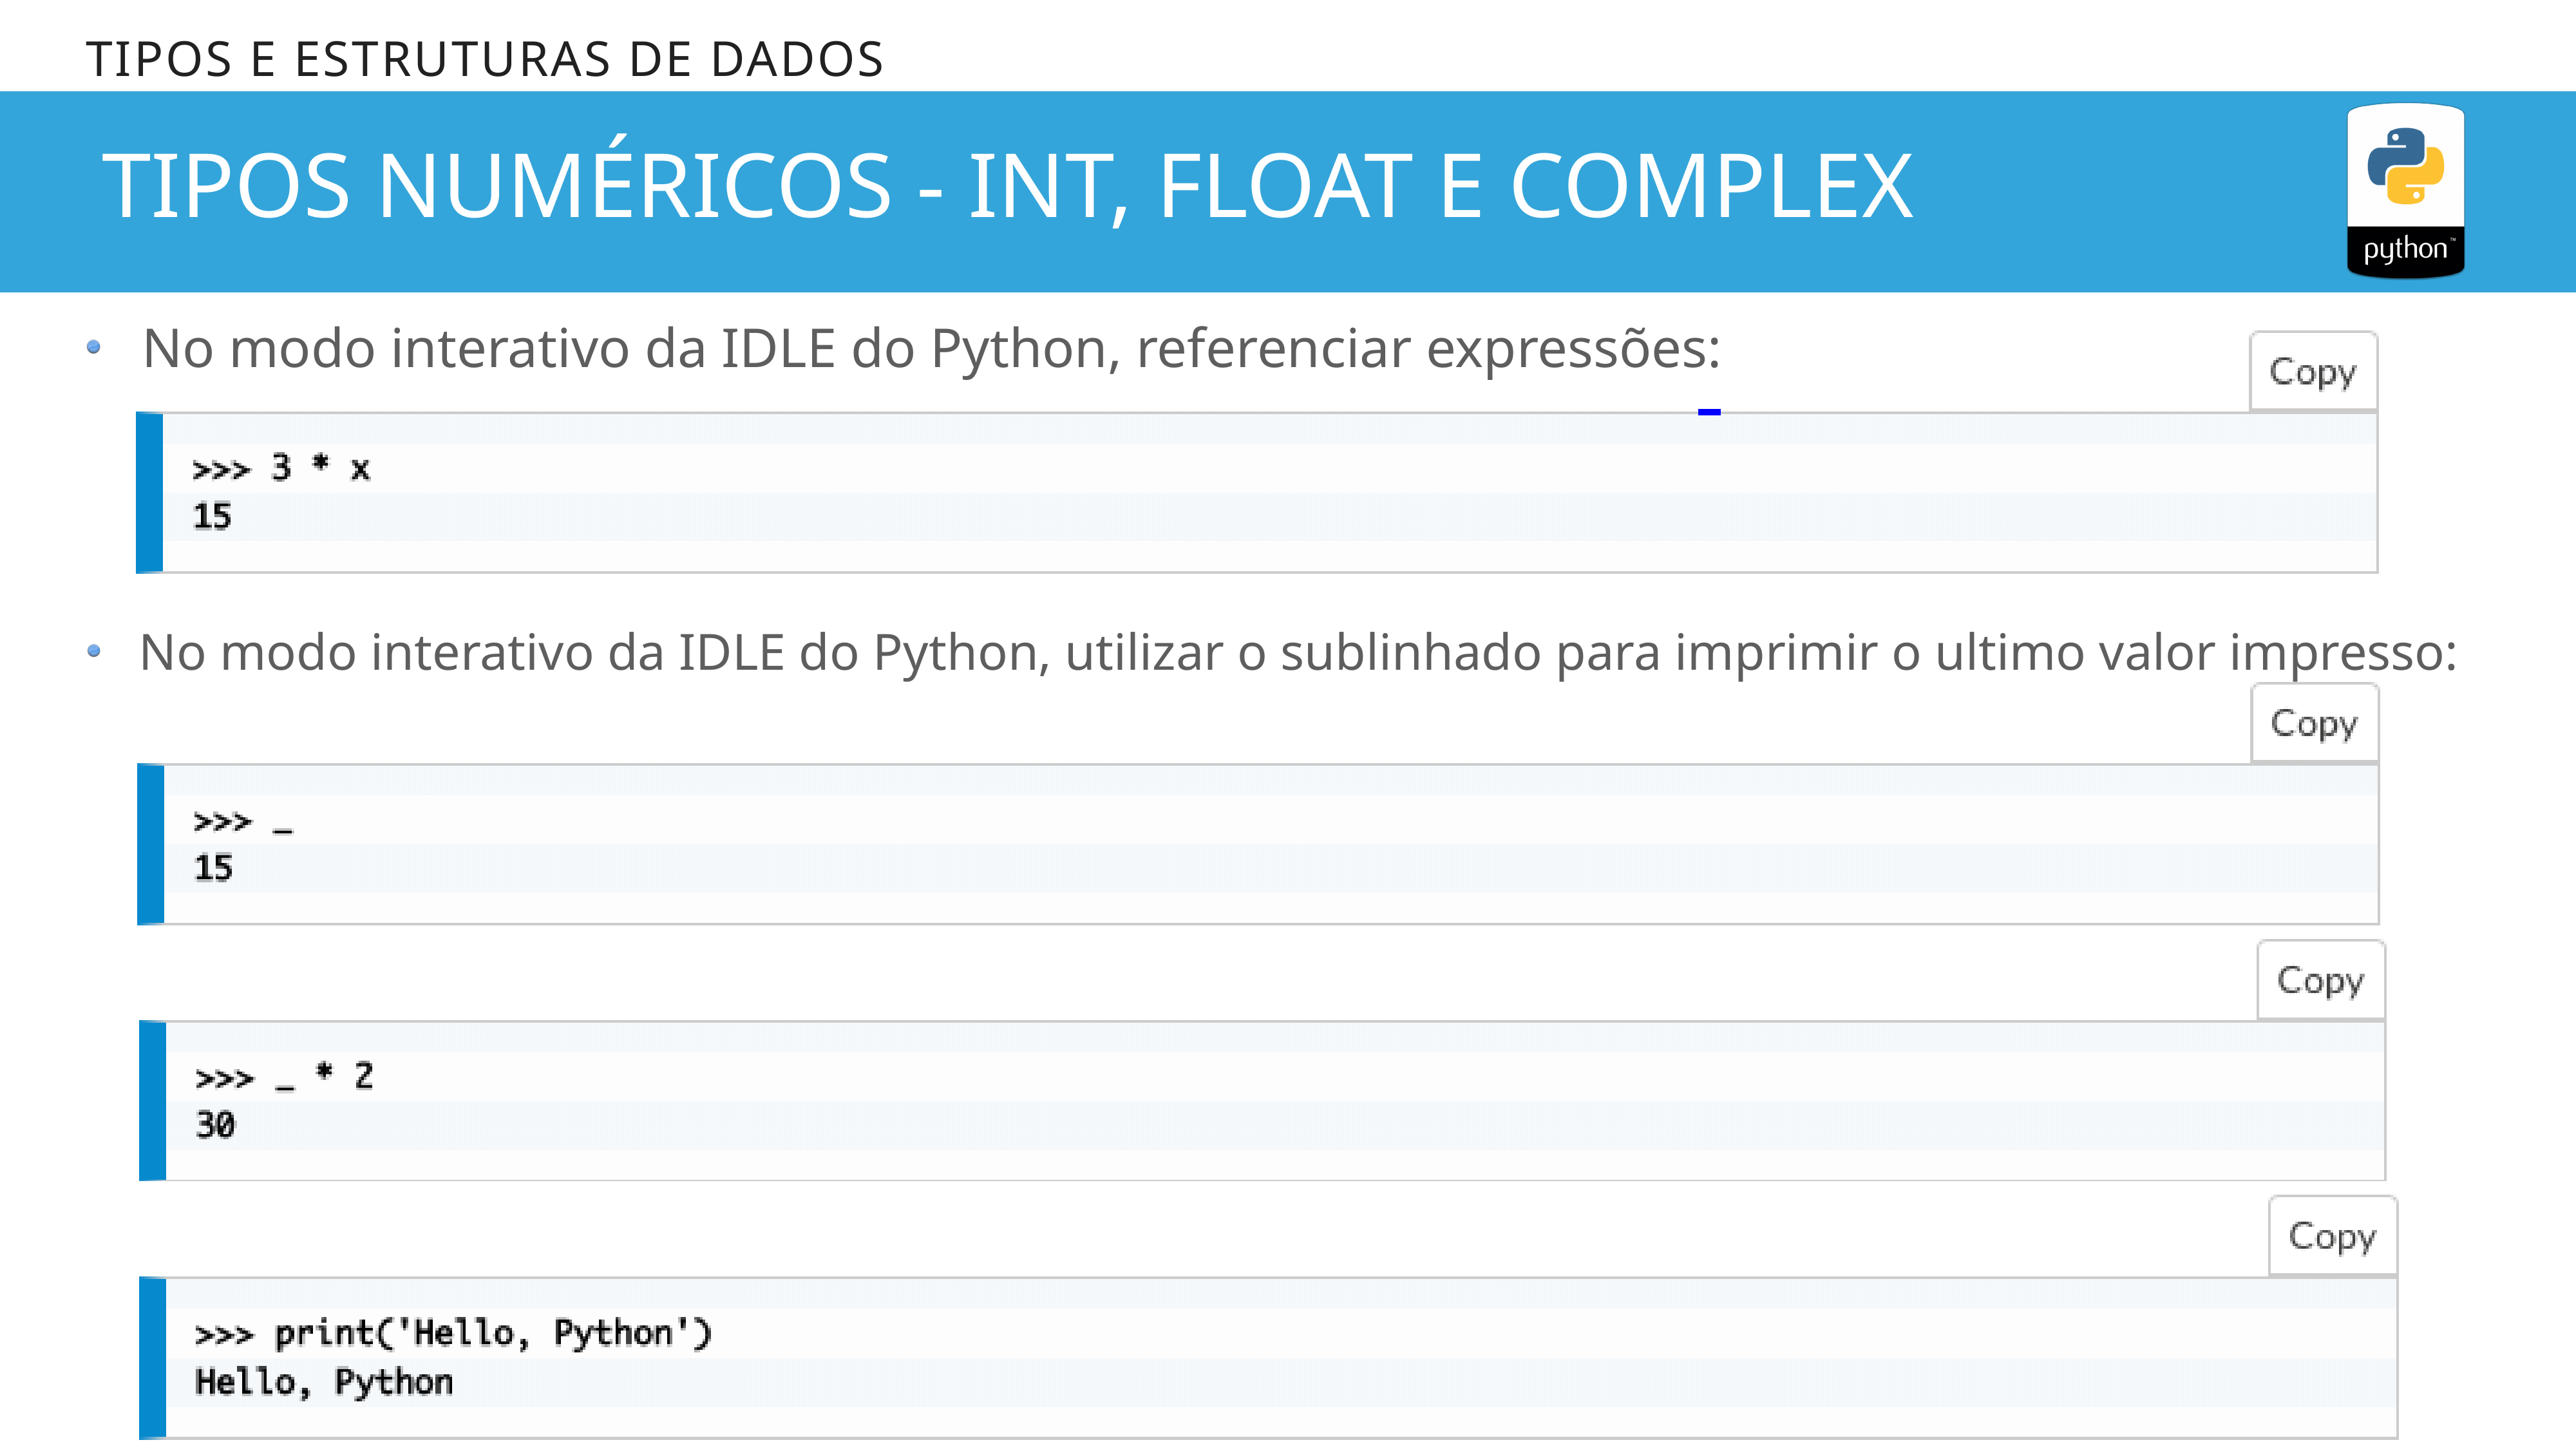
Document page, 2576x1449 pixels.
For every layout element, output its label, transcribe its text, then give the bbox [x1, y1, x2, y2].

picture [86, 643, 101, 658]
list Tipos e estruturas de dados [80, 23, 2295, 91]
title Tipos numéricos - INT, FLOAT E COMPLEX [0, 91, 2576, 293]
text_box No modo interativo da IDLE do Python, utilizar o sublinhado para imprimir o ultimo valor impresso: [81, 614, 2477, 746]
picture [86, 338, 101, 354]
list No modo interativo da IDLE do Python, referenciar expressões: [80, 308, 2477, 440]
picture [2316, 102, 2496, 281]
picture [123, 317, 2390, 583]
picture [124, 668, 2408, 1449]
